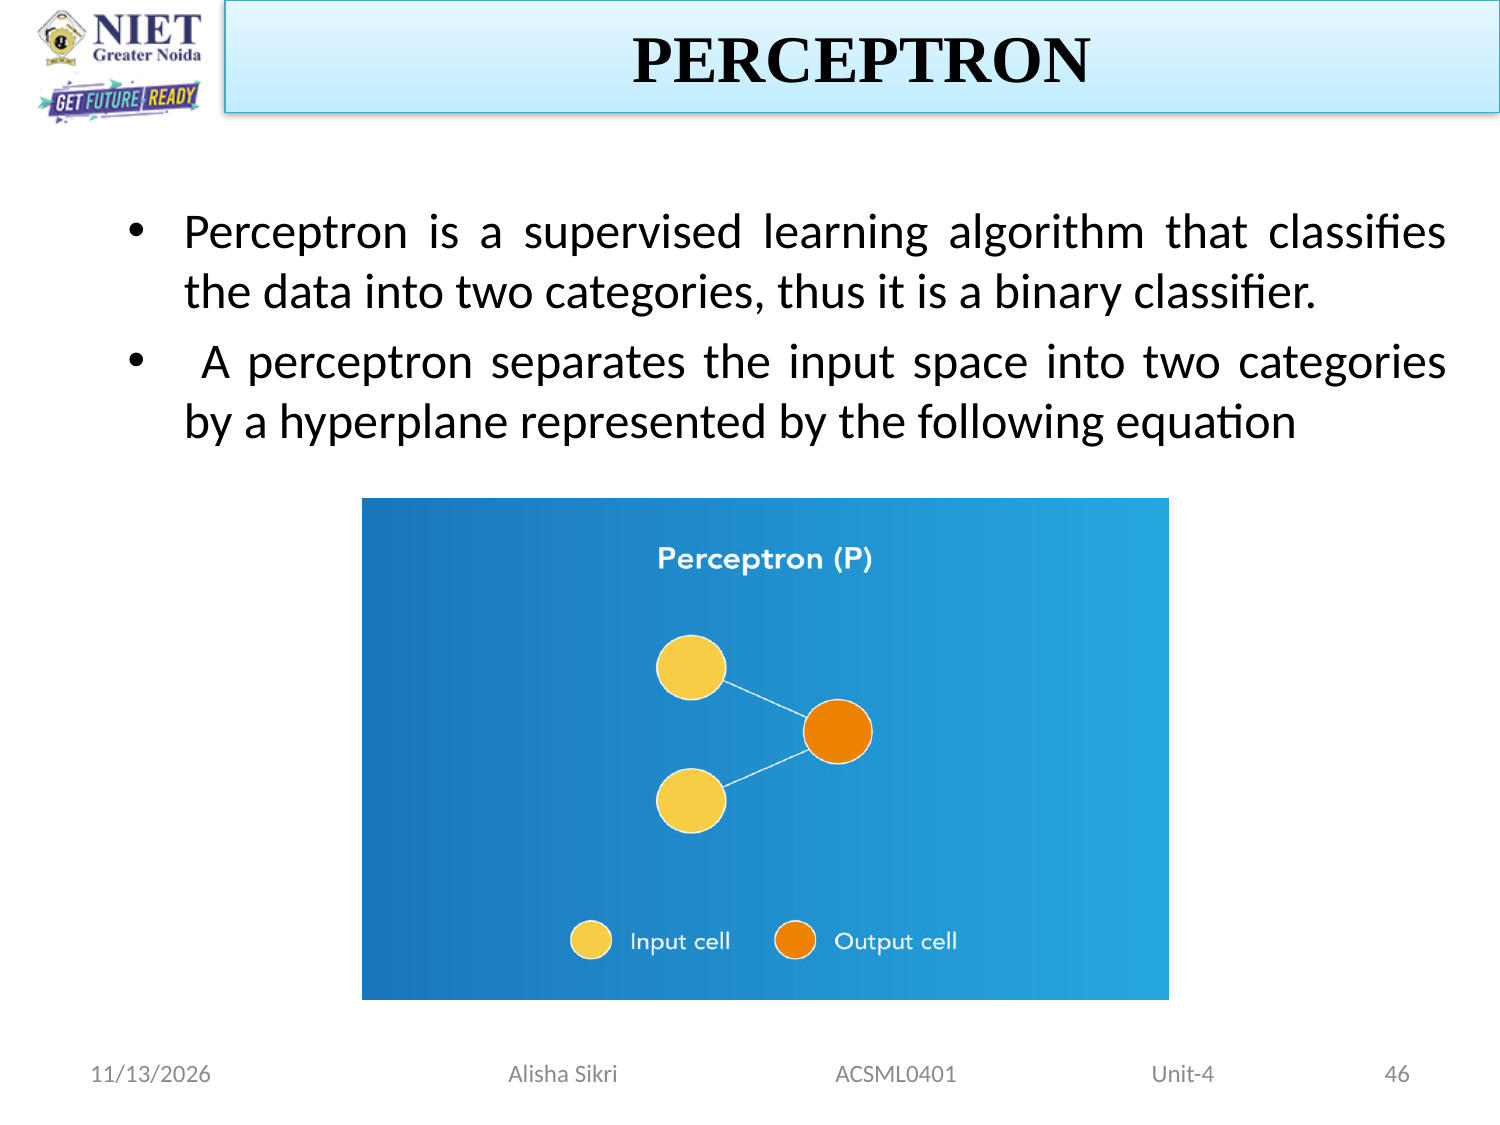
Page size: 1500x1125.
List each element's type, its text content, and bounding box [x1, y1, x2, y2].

footer Alisha Sikri ACSML0401 Unit-4 [387, 1042, 1074, 1103]
list Perceptron is a supervised learning algorithm that classifies the data into two categories, thus it is a binary classifier. A perceptron separates the input space into two categories by a hyperplane represented by the following equation [112, 191, 1463, 488]
slide_number 46 [1074, 1042, 1425, 1103]
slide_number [75, 1042, 387, 1103]
text_box PERCEPTRON [238, 0, 1500, 113]
picture [0, 0, 238, 135]
picture [362, 498, 1169, 1001]
